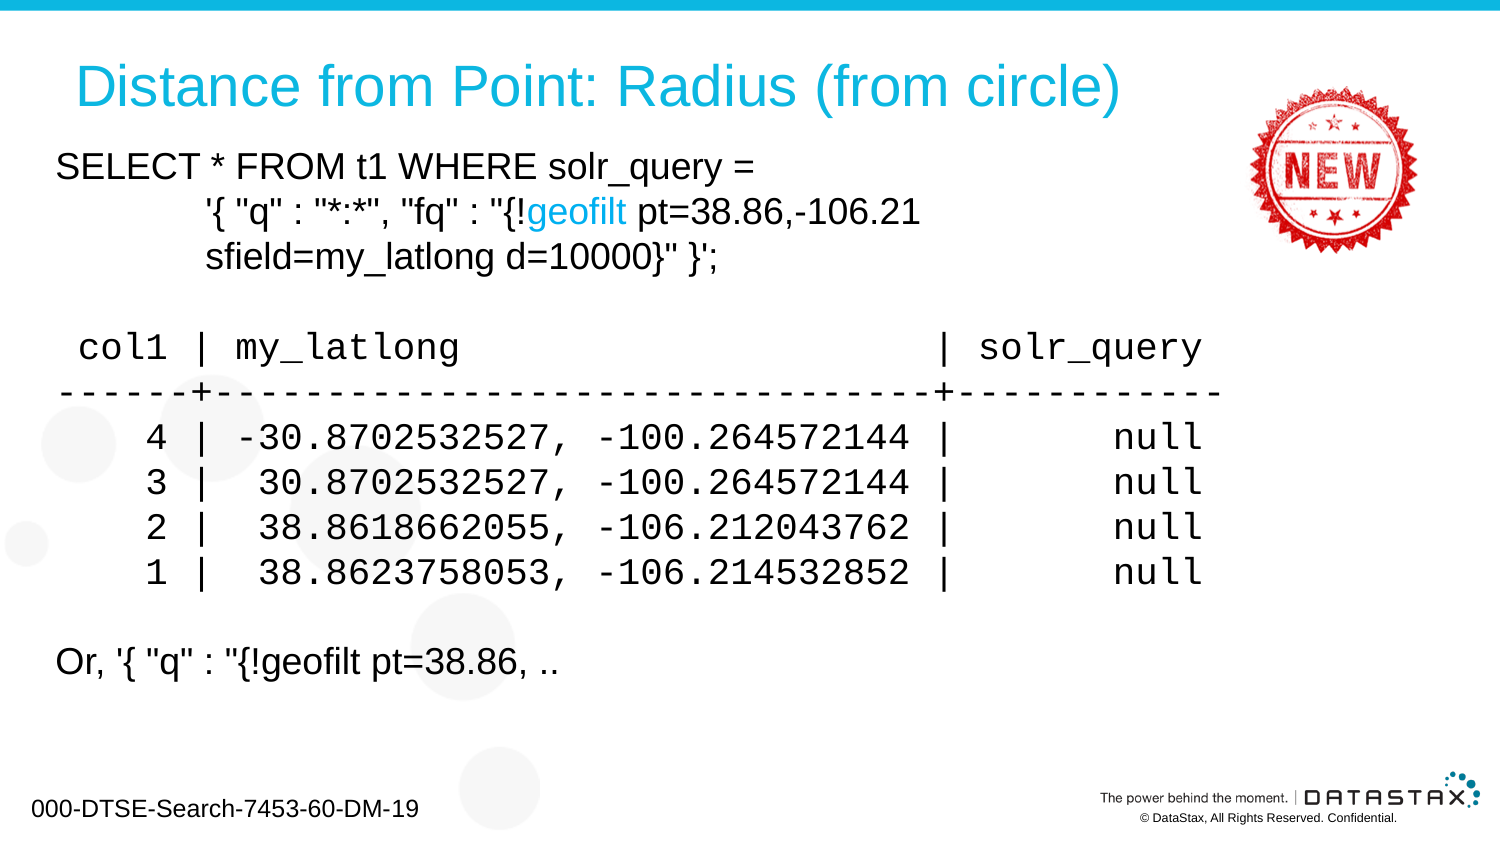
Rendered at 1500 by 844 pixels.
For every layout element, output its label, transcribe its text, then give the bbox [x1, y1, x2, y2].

list SELECT * FROM t1 WHERE solr_query = '{ "q" : "*:*", "fq" : "{!geofilt pt=38.86,-106.21 sfield=my_latlong d=10000}" }'; col1 | my_latlong | solr_query ------+--------------------------------+------------ 4 | -30.8702532527, -100.264572144 | null 3 | 30.8702532527, -100.264572144 | null 2 | 38.8618662055, -106.212043762 | null 1 | 38.8623758053, -106.214532852 | null Or, '{ "q" : "{!geofilt pt=38.86, .. [54, 134, 1323, 407]
title Distance from Point: Radius (from circle) [75, 44, 1425, 134]
slide_number 000-DTSE-Search-7453-60-DM-19 [16, 785, 720, 831]
picture [1085, 756, 1495, 823]
picture [1239, 86, 1426, 254]
slide_number © DataStax, All Rights Reserved. Confidential. [1125, 802, 1463, 834]
